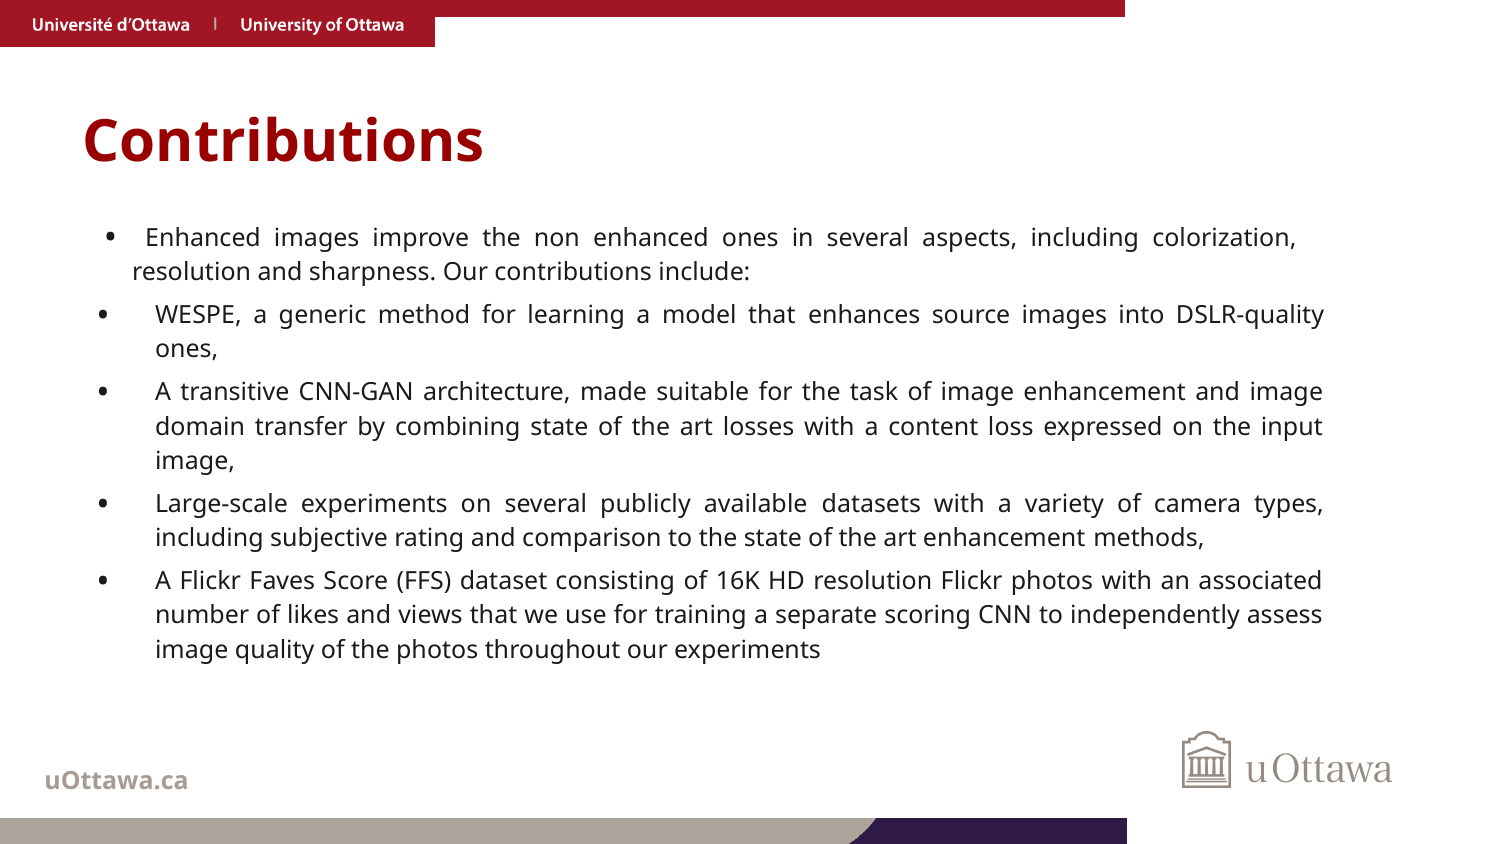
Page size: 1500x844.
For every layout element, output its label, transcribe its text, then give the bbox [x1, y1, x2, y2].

picture [0, 818, 1127, 844]
title Contributions [67, 85, 1344, 192]
list Enhanced images improve the non enhanced ones in several aspects, including colorization, resolution and sharpness. Our contributions include: WESPE, a generic method for learning a model that enhances source images into DSLR-quality ones, A transitive CNN-GAN architecture, made suitable for the task of image enhancement and image domain transfer by combining state of the art losses with a content loss expressed on the input image, Large-scale experiments on several publicly available datasets with a variety of camera types, including subjective rating and comparison to the state of the art enhancement methods, A Flickr Faves Score (FFS) dataset consisting of 16K HD resolution Flickr photos with an associated number of likes and views that we use for training a separate scoring CNN to independently assess image quality of the photos throughout our experiments [64, 209, 1340, 671]
picture [1182, 731, 1392, 788]
picture [0, 0, 1125, 47]
